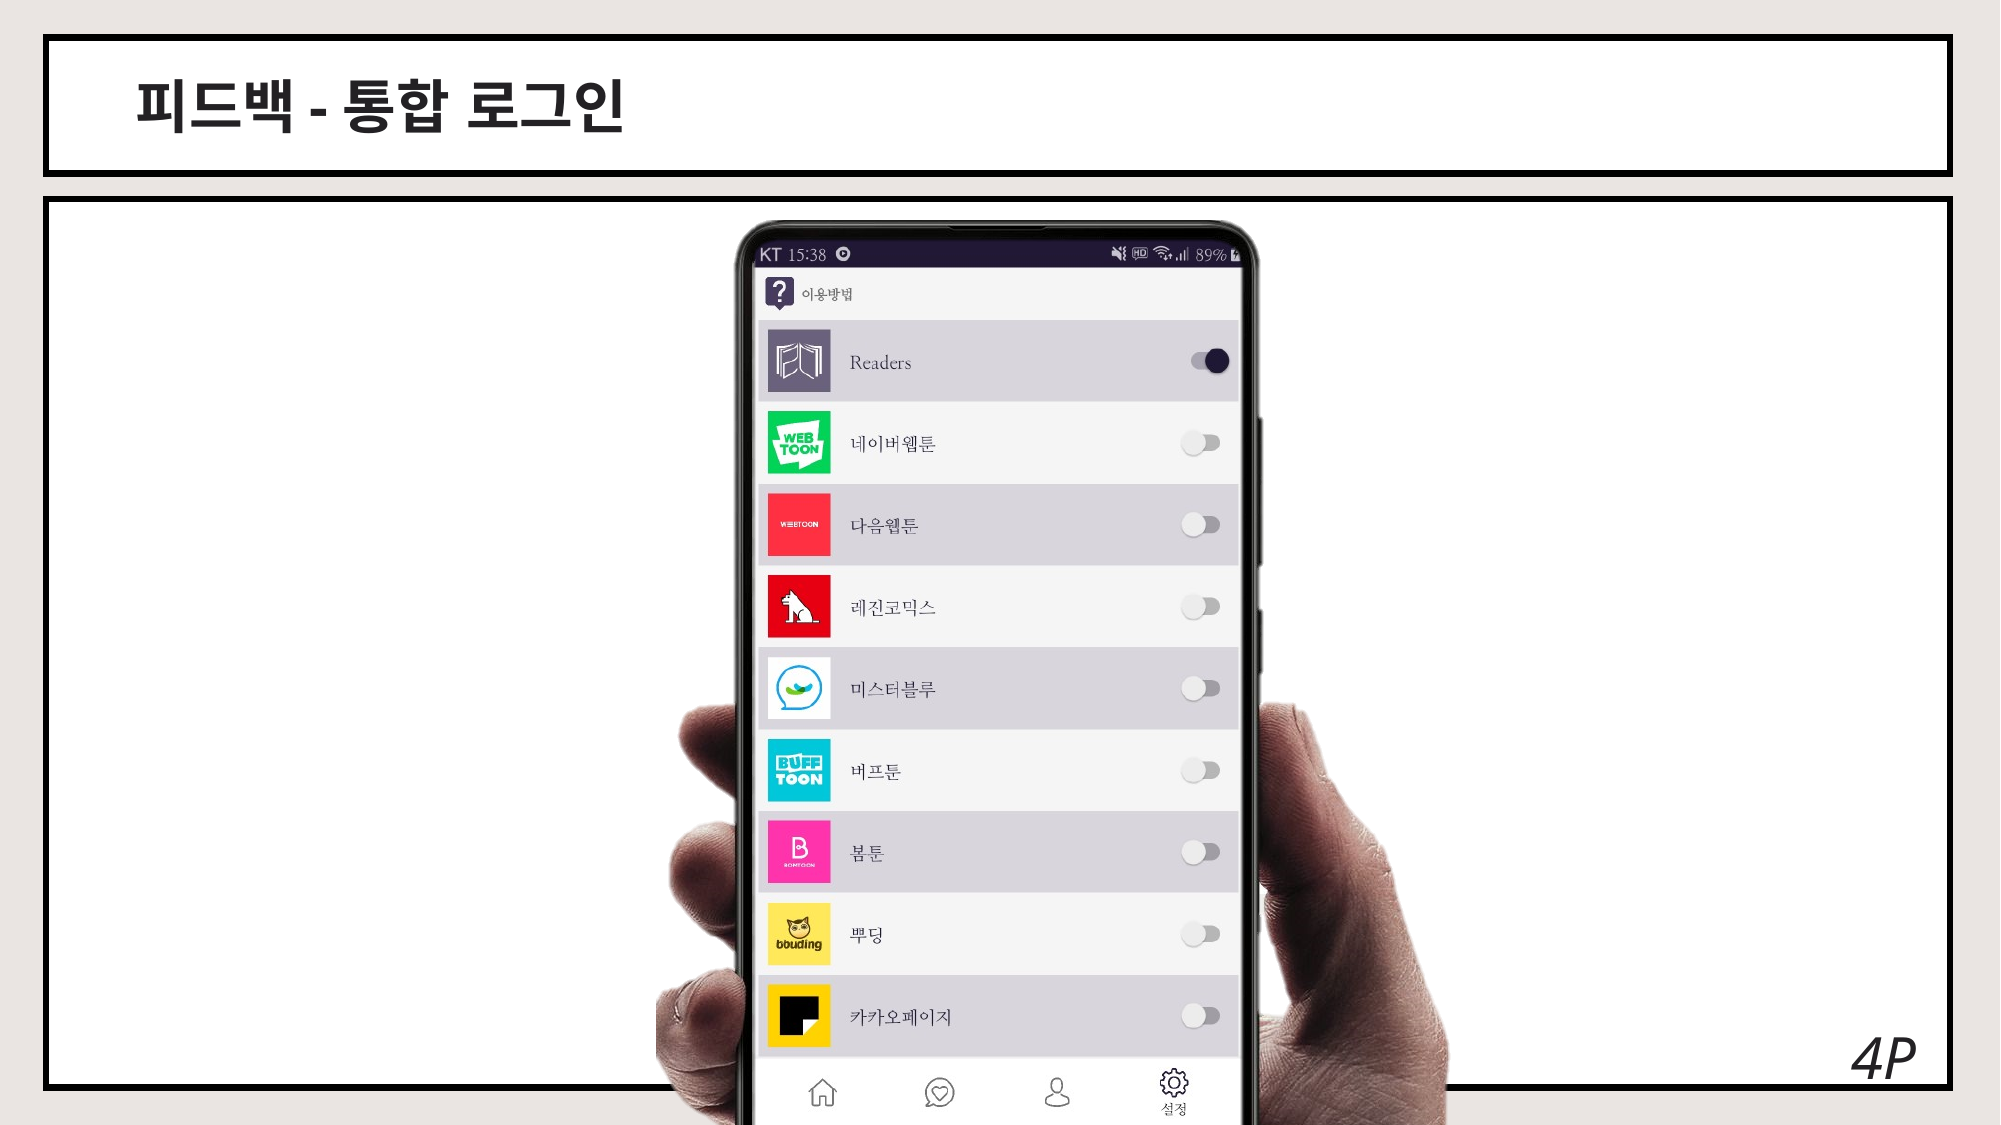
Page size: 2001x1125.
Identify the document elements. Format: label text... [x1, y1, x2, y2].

picture [644, 220, 1536, 1125]
text_box 피드백-통합 로그인 [45, 36, 1951, 175]
text_box [45, 198, 1951, 1089]
text_box 4P [1799, 1013, 1967, 1125]
